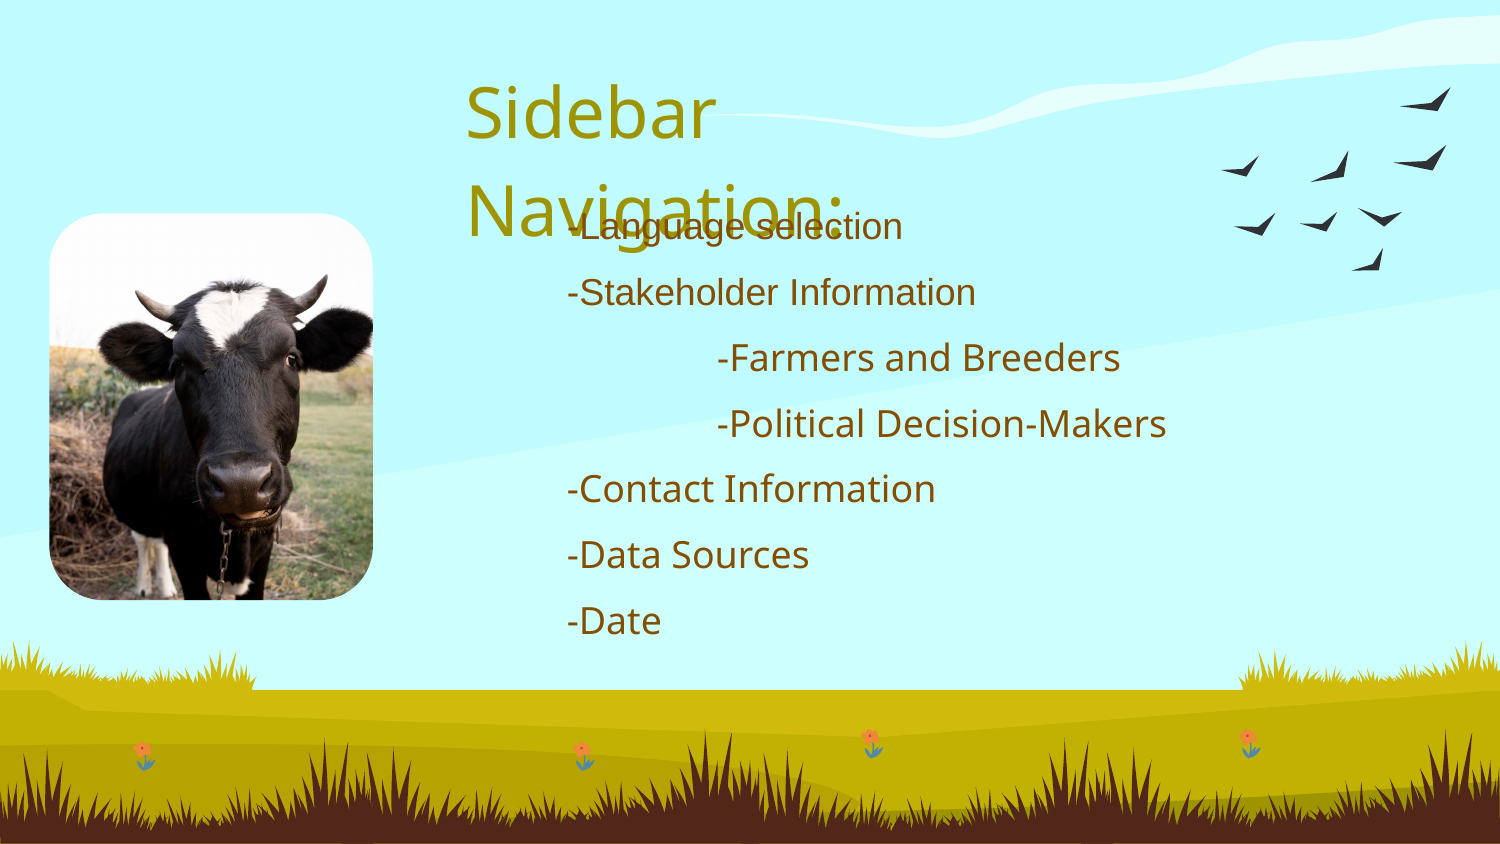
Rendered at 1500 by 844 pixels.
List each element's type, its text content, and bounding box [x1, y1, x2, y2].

title Sidebar Navigation: [450, 40, 1050, 135]
picture [49, 213, 374, 601]
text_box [1220, 86, 1451, 271]
text_box -Language selection -Stakeholder Information -Farmers and Breeders -Political Decision-Makers -Contact Information -Data Sources -Date [551, 187, 1255, 688]
